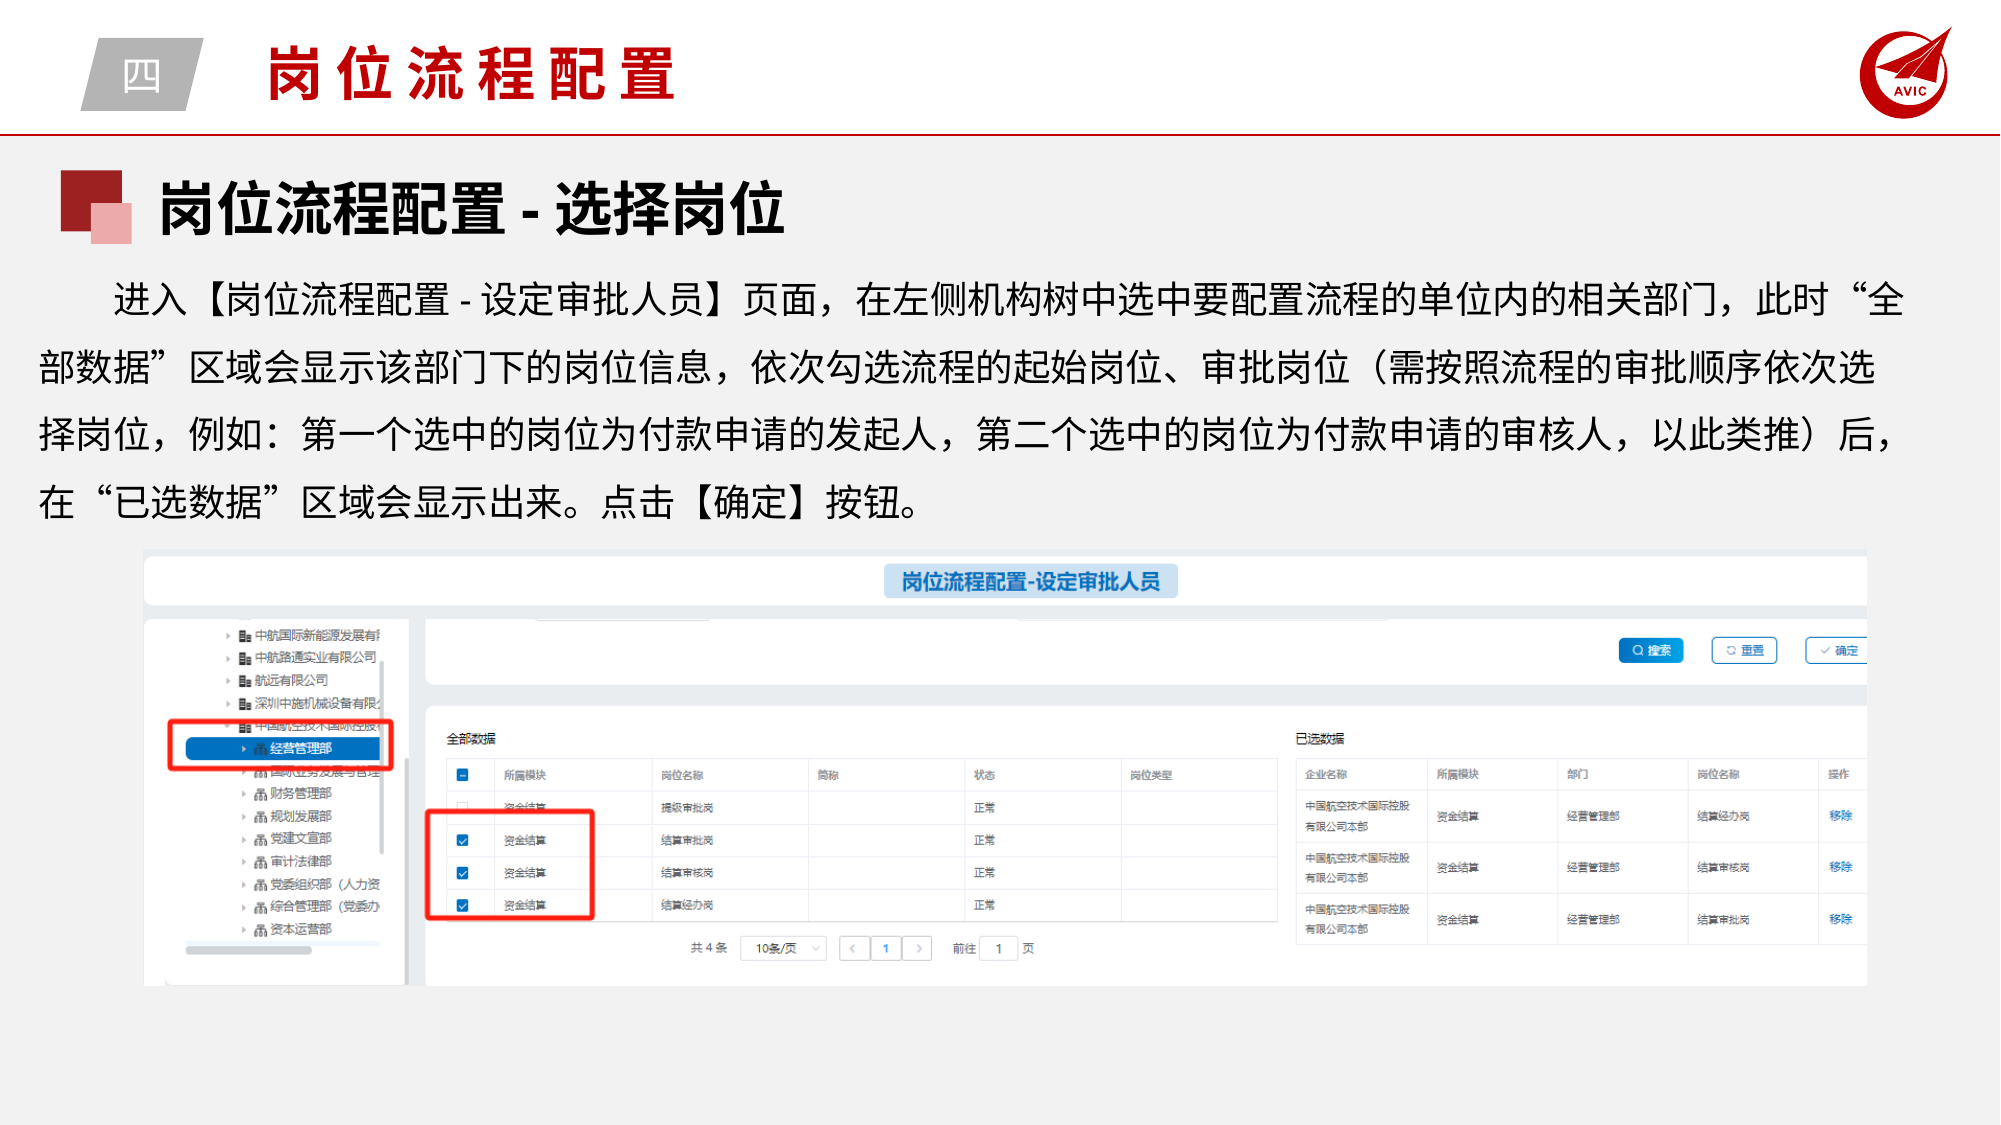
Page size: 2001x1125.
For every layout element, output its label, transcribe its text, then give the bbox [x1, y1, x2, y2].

text_box 岗位流程配置-选择岗位 [143, 164, 843, 246]
text_box 岗位流程配置 [250, 37, 1515, 116]
text_box [60, 169, 123, 232]
picture [143, 549, 1867, 986]
text_box [90, 202, 133, 245]
text_box 进入【岗位流程配置-设定审批人员】页面，在左侧机构树中选中要配置流程的单位内的相关部门，此时“全部数据”区域会显示该部门下的岗位信息，依次勾选流程的起始岗位、审批岗位（需按照流程的审批顺序依次选择岗位，例如：第一个选中的岗位为付款申请的发起人，第二个选中的岗位为付款申请的审核人，以此类推）后，在“已选数据”区域会显示出来。点击【确定】按钮。 [23, 246, 1922, 532]
text_box 四 [79, 36, 206, 112]
